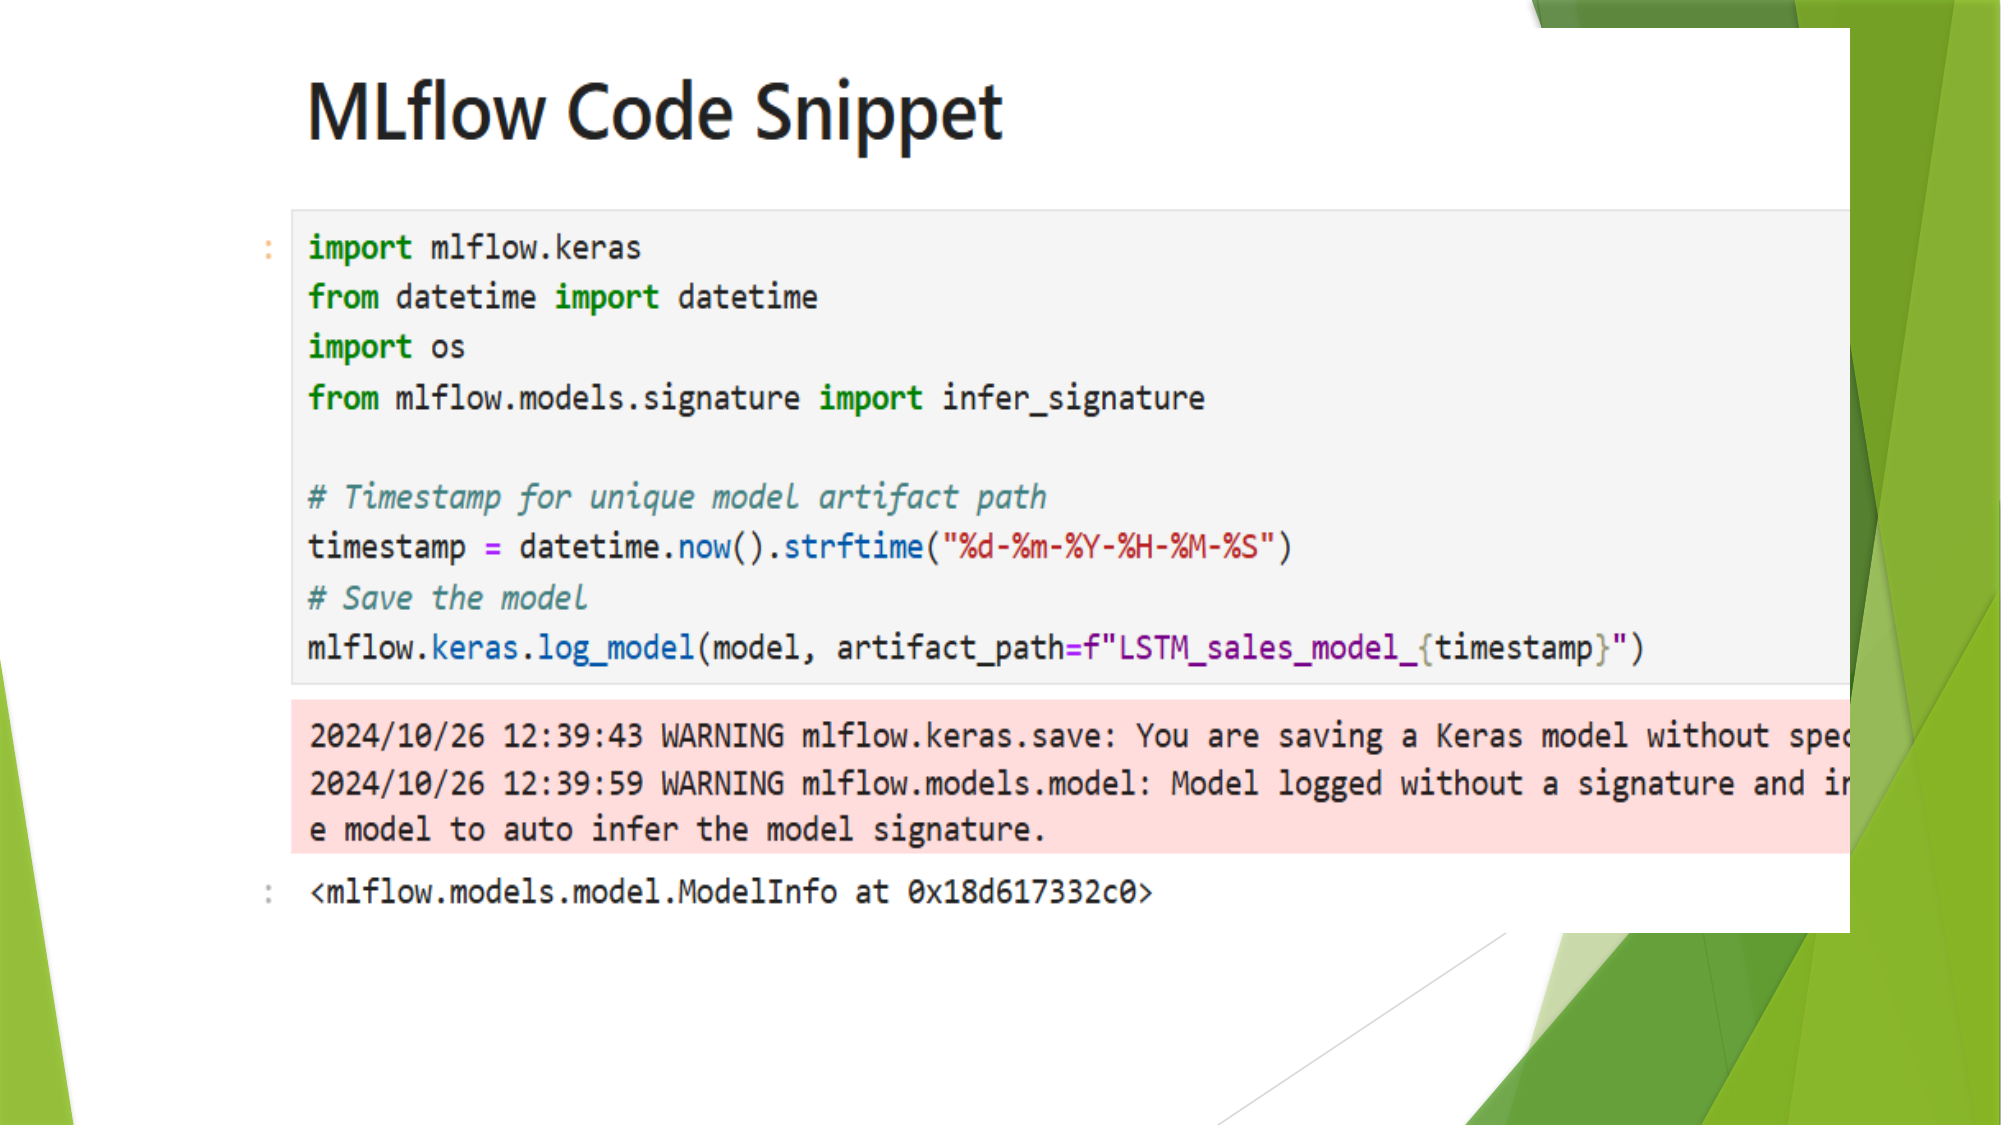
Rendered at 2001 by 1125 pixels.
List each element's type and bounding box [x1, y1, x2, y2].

picture [257, 27, 1851, 933]
